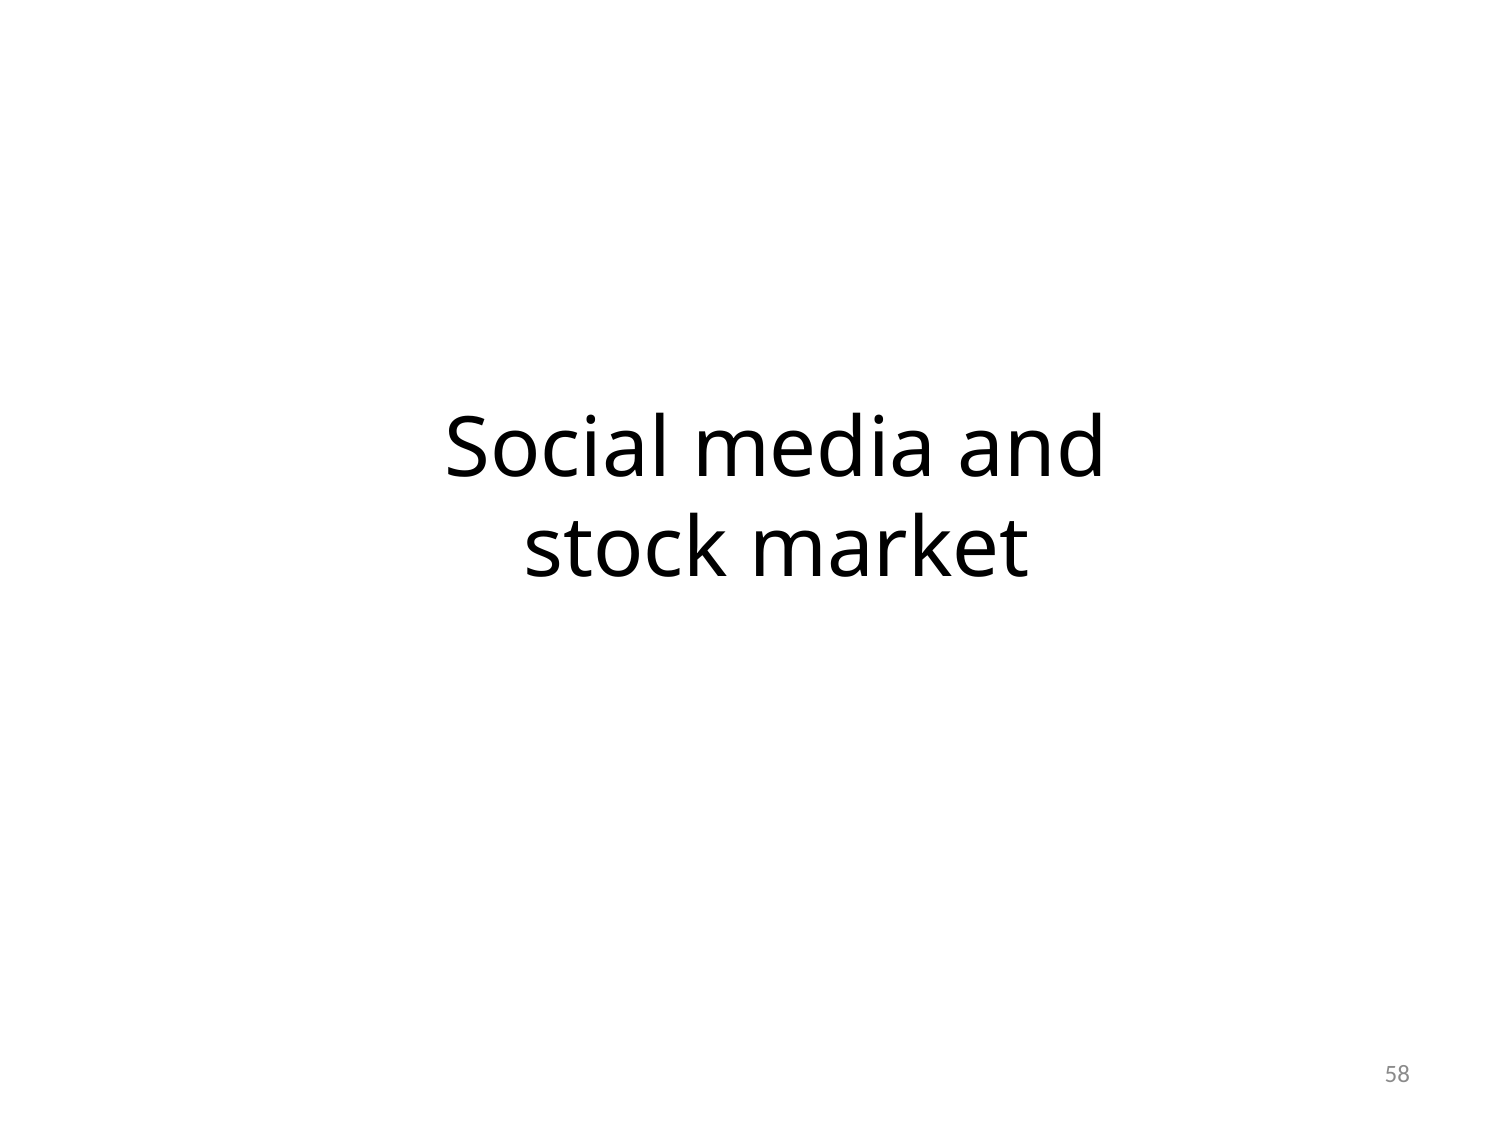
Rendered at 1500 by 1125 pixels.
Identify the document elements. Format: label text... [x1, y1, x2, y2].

text_box Social media and stock market [366, 385, 1188, 601]
slide_number 58 [1074, 1042, 1425, 1103]
